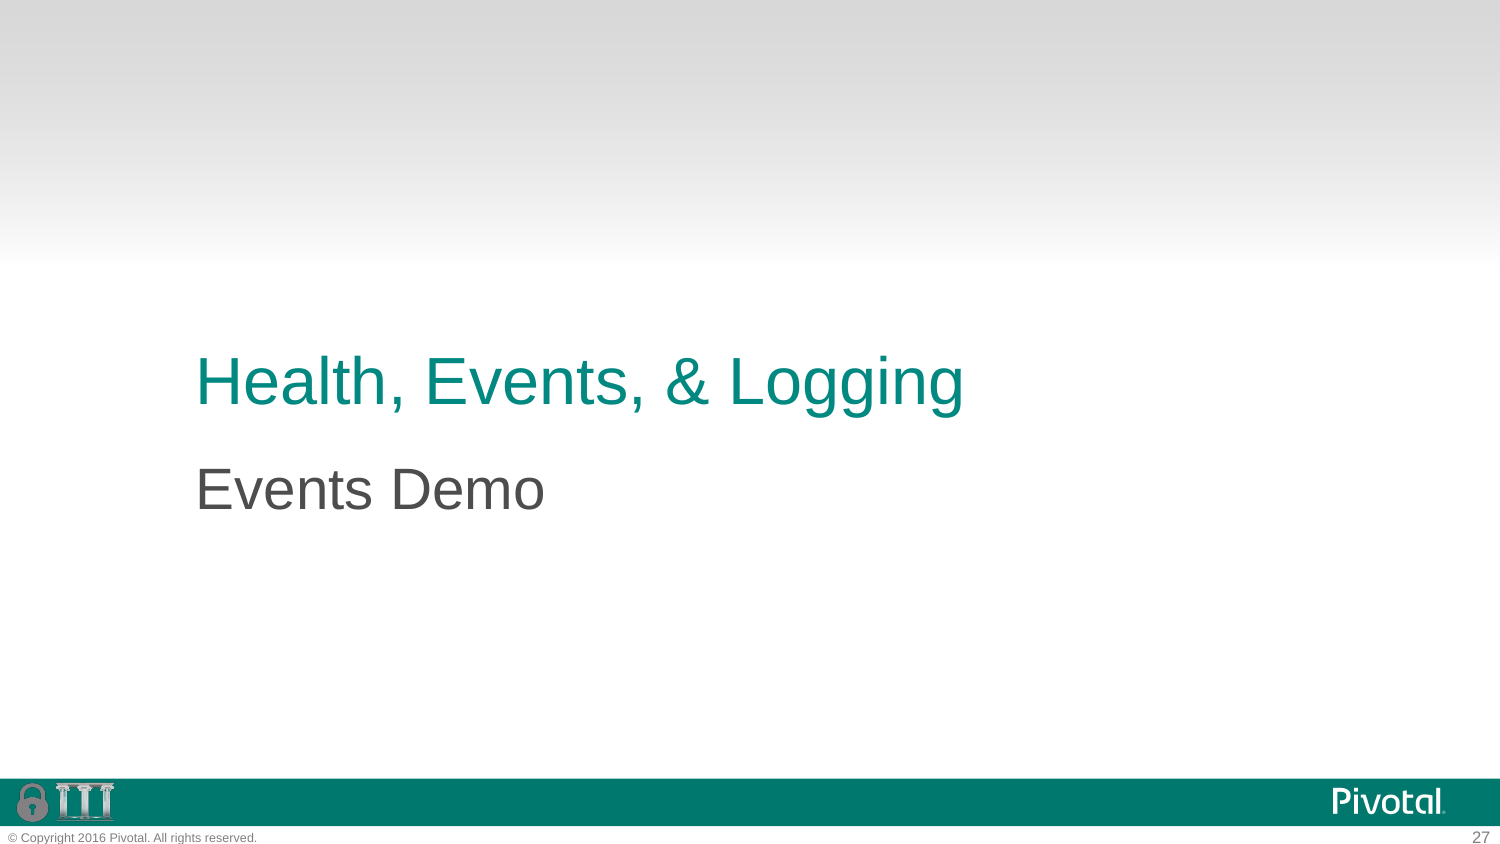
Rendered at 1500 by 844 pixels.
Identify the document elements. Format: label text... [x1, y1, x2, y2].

picture [1327, 779, 1450, 820]
title Health, Events, & Logging [195, 345, 1188, 419]
subtitle Events Demo [195, 451, 1188, 686]
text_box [10, 782, 116, 823]
